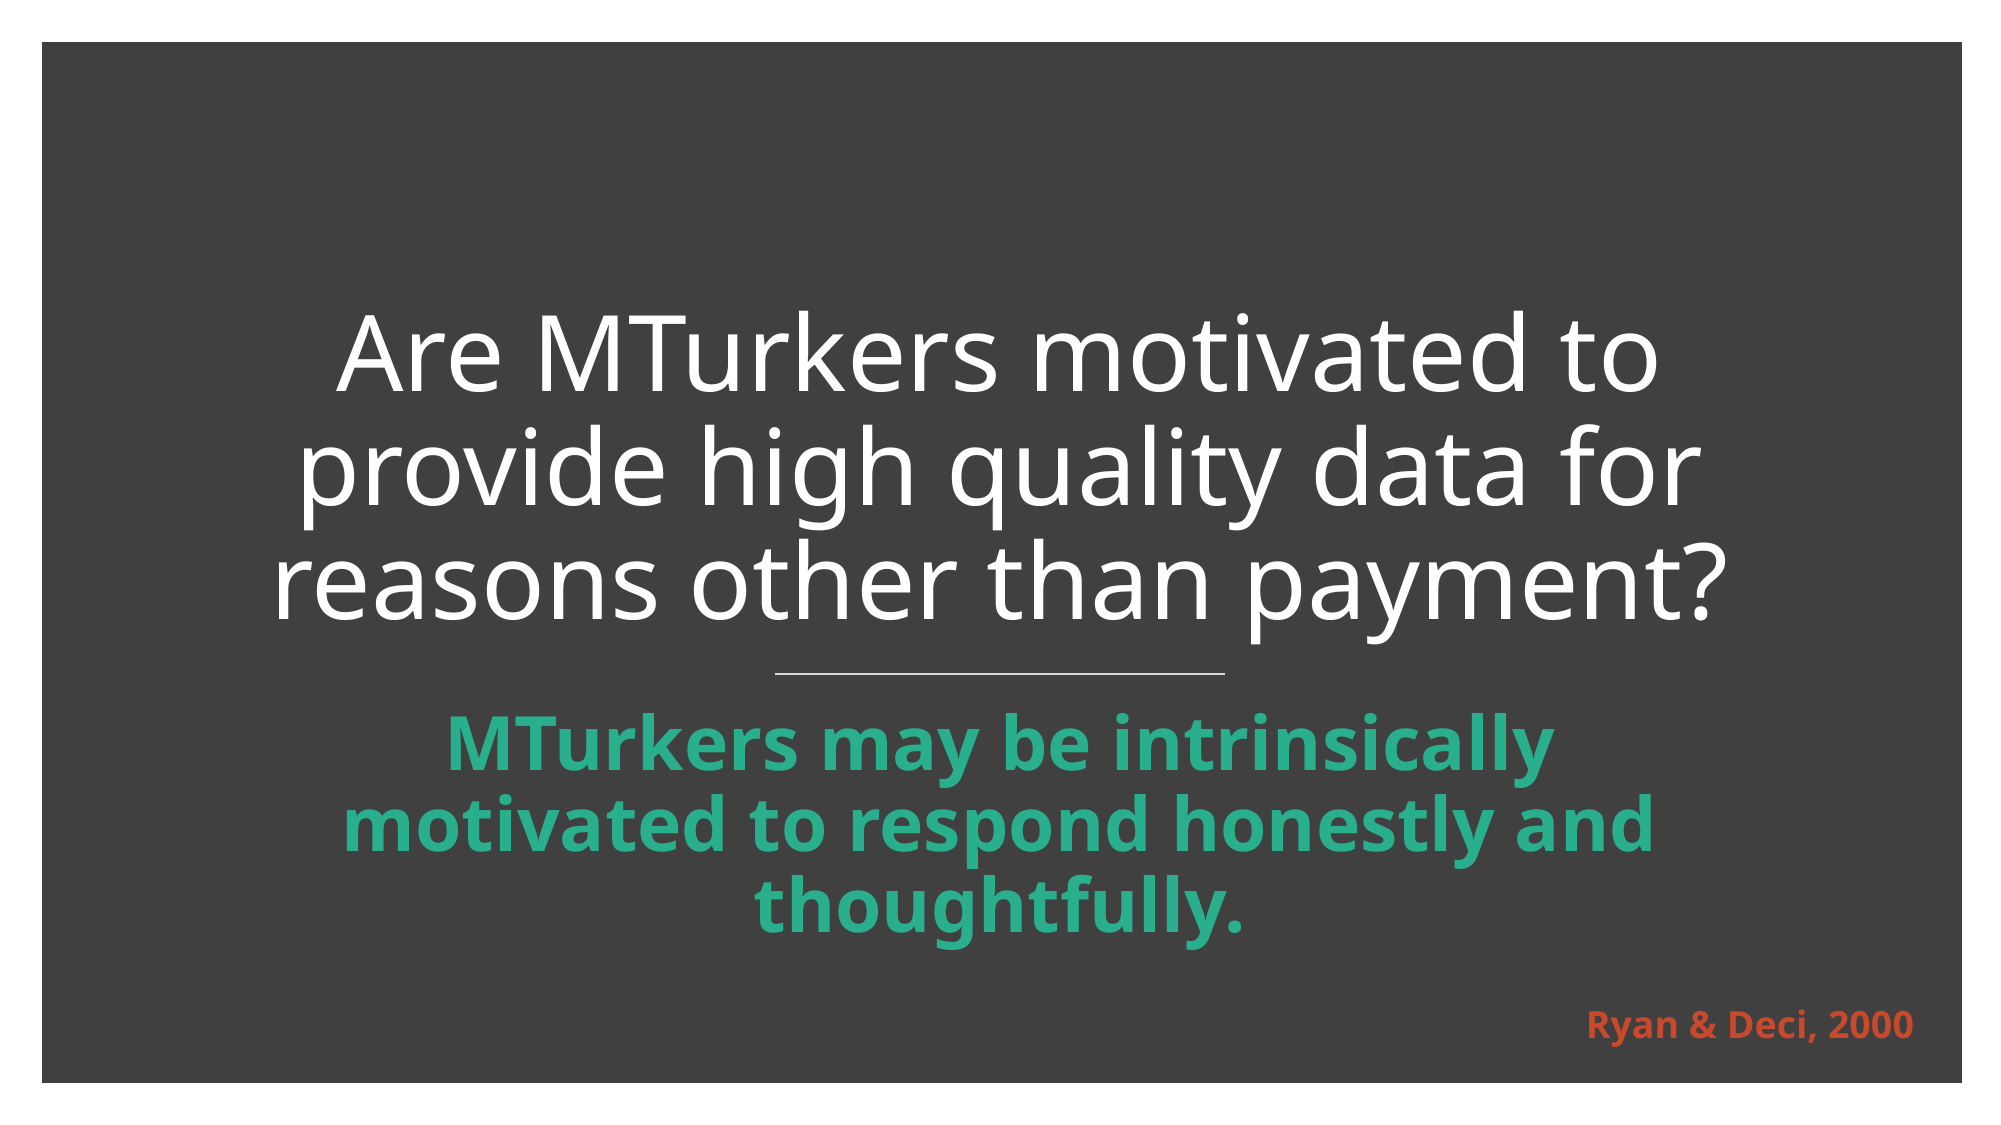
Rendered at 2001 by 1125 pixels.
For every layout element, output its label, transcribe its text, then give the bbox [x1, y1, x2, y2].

title Are MTurkers motivated to provide high quality data for reasons other than payment? [249, 184, 1750, 650]
text_box [52, 52, 1952, 1073]
text_box Ryan & Deci, 2000 [1570, 993, 1929, 1054]
list MTurkers may be intrinsically motivated to respond honestly and thoughtfully. [249, 698, 1750, 961]
text_box [0, 0, 2000, 1125]
